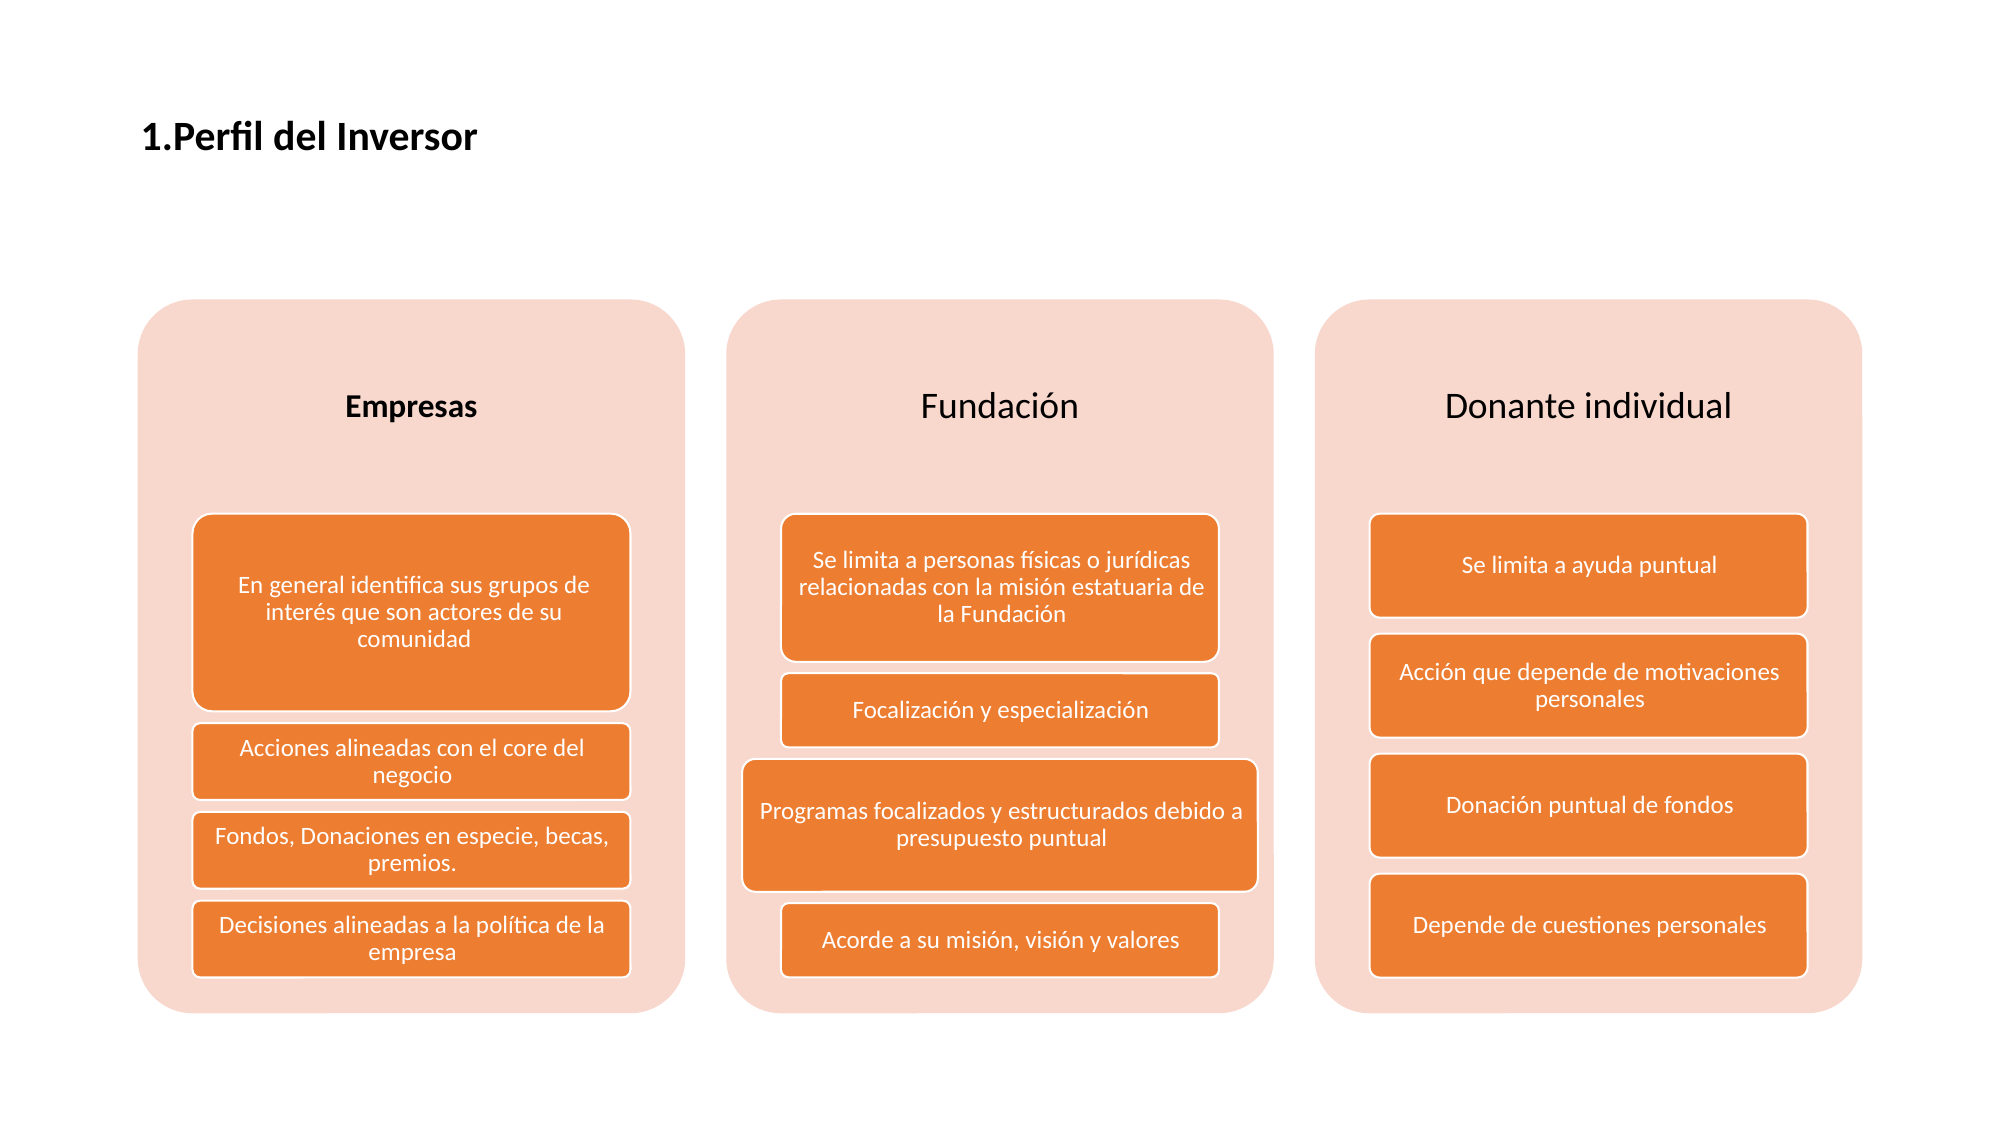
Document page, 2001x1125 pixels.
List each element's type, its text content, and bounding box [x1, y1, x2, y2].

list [137, 299, 1863, 1014]
text_box 1.Perfil del Inversor [125, 101, 516, 167]
